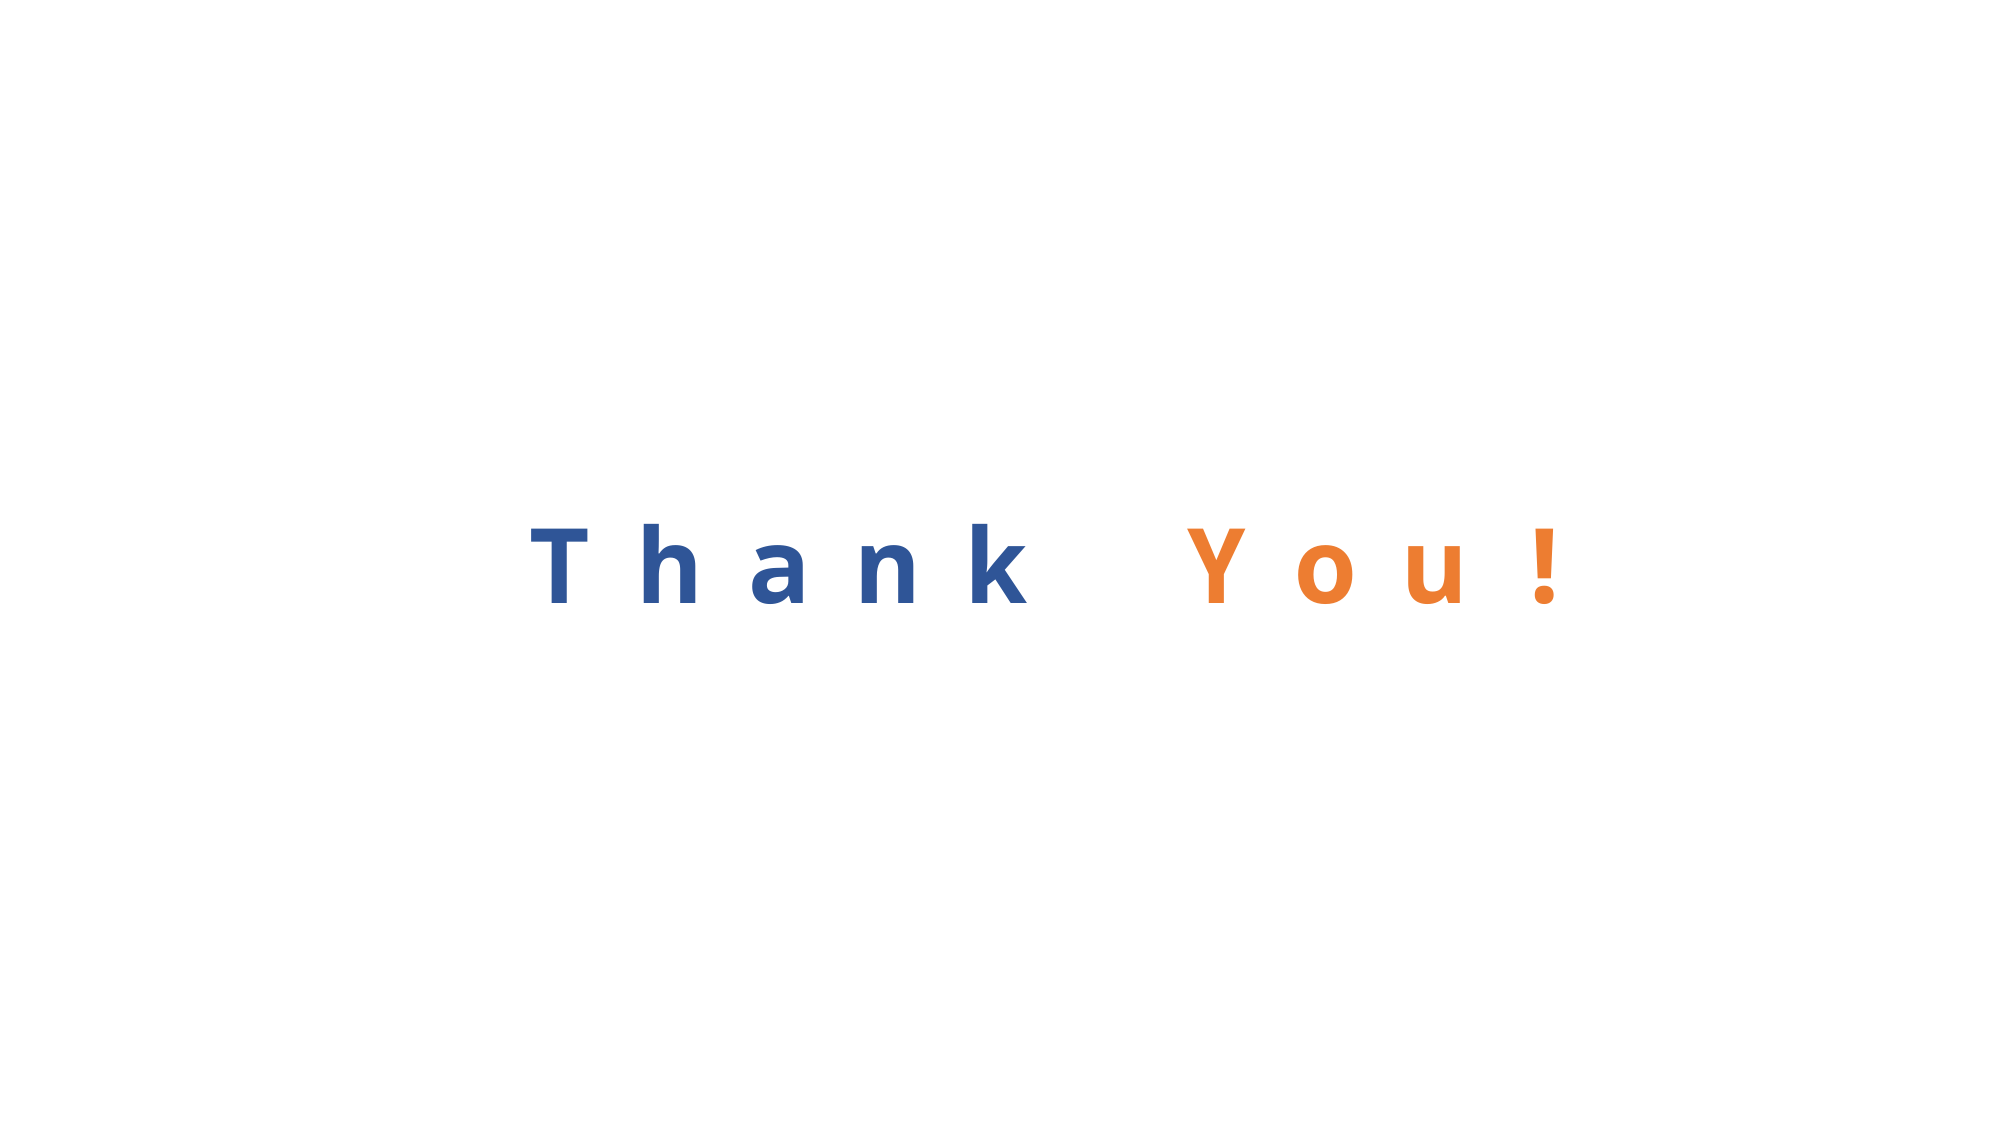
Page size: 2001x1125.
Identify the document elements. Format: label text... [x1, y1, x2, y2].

text_box Thank You! [200, 491, 1905, 632]
